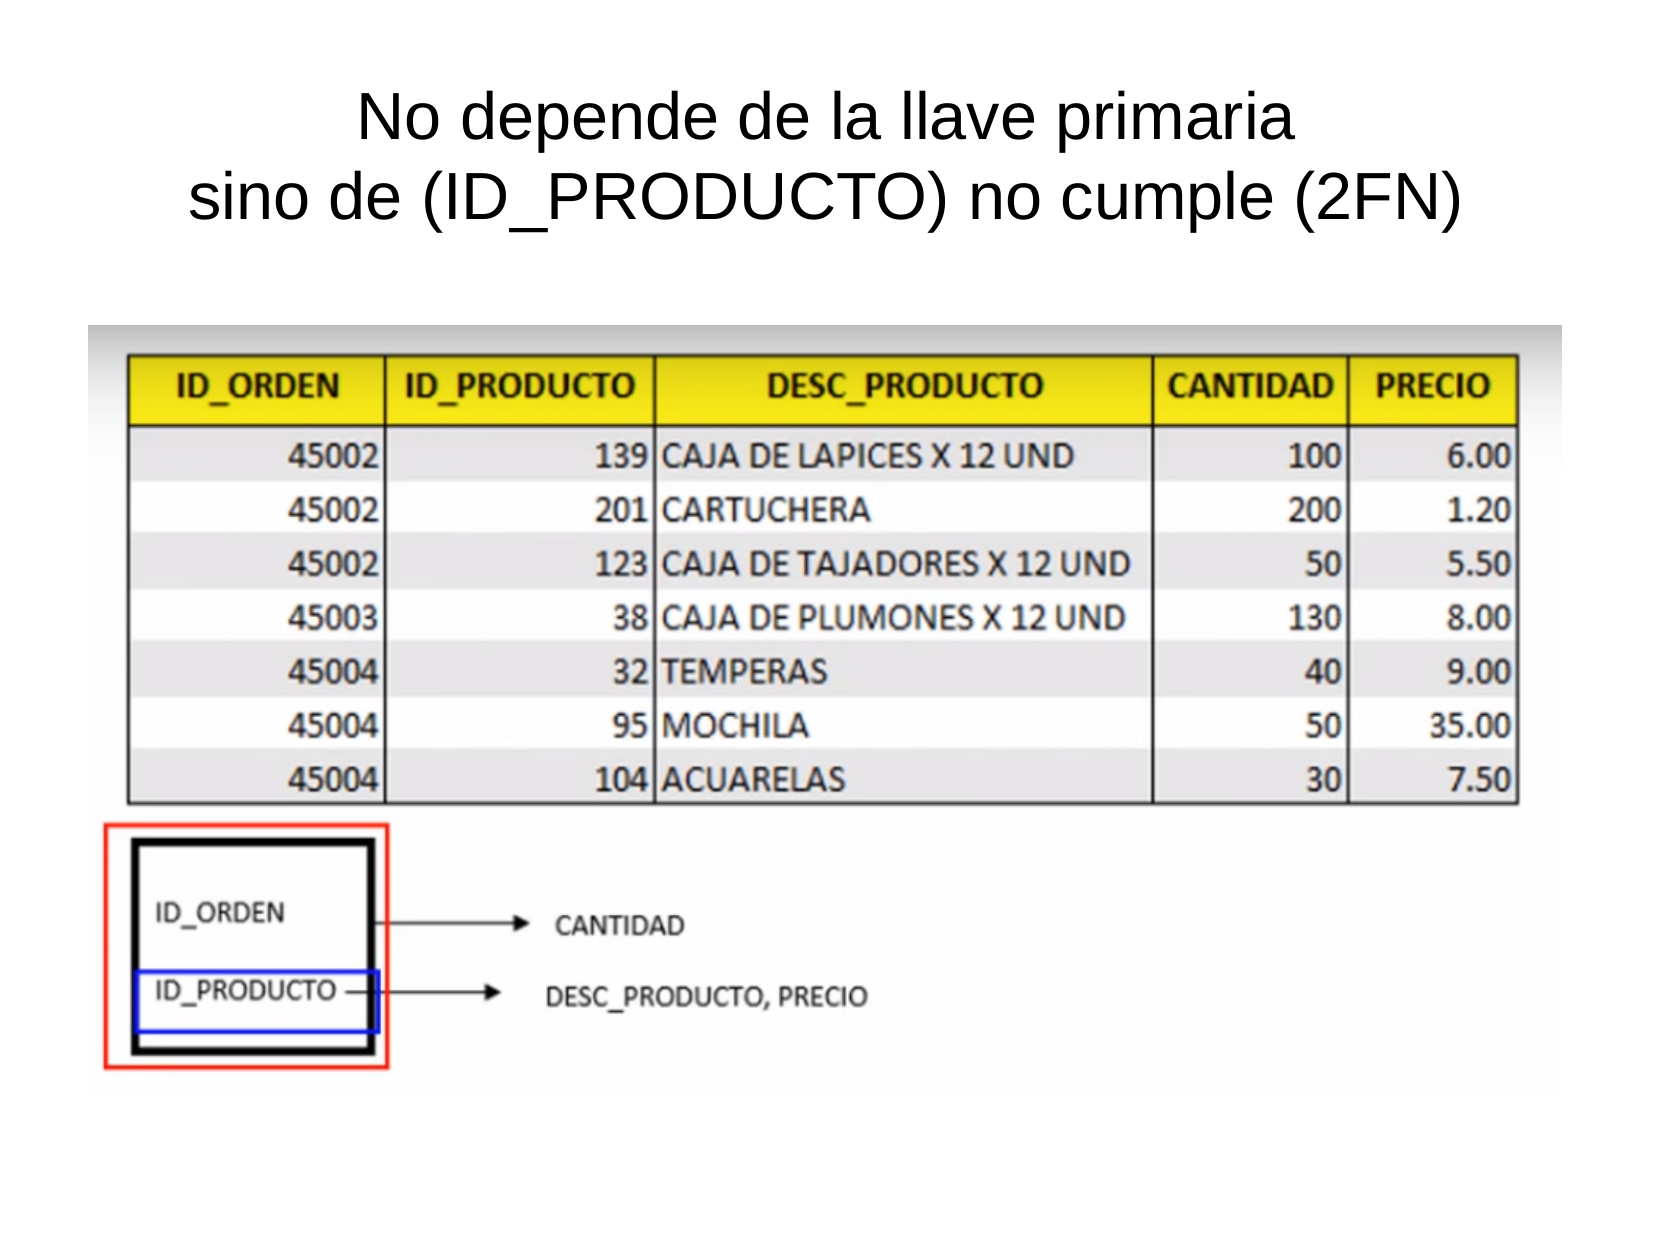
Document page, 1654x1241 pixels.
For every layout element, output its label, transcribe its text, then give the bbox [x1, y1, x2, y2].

picture [88, 325, 1562, 1092]
text_box [82, 290, 1571, 1109]
text_box No depende de la llave primaria sino de (ID_PRODUCTO) no cumple (2FN) [82, 49, 1571, 257]
